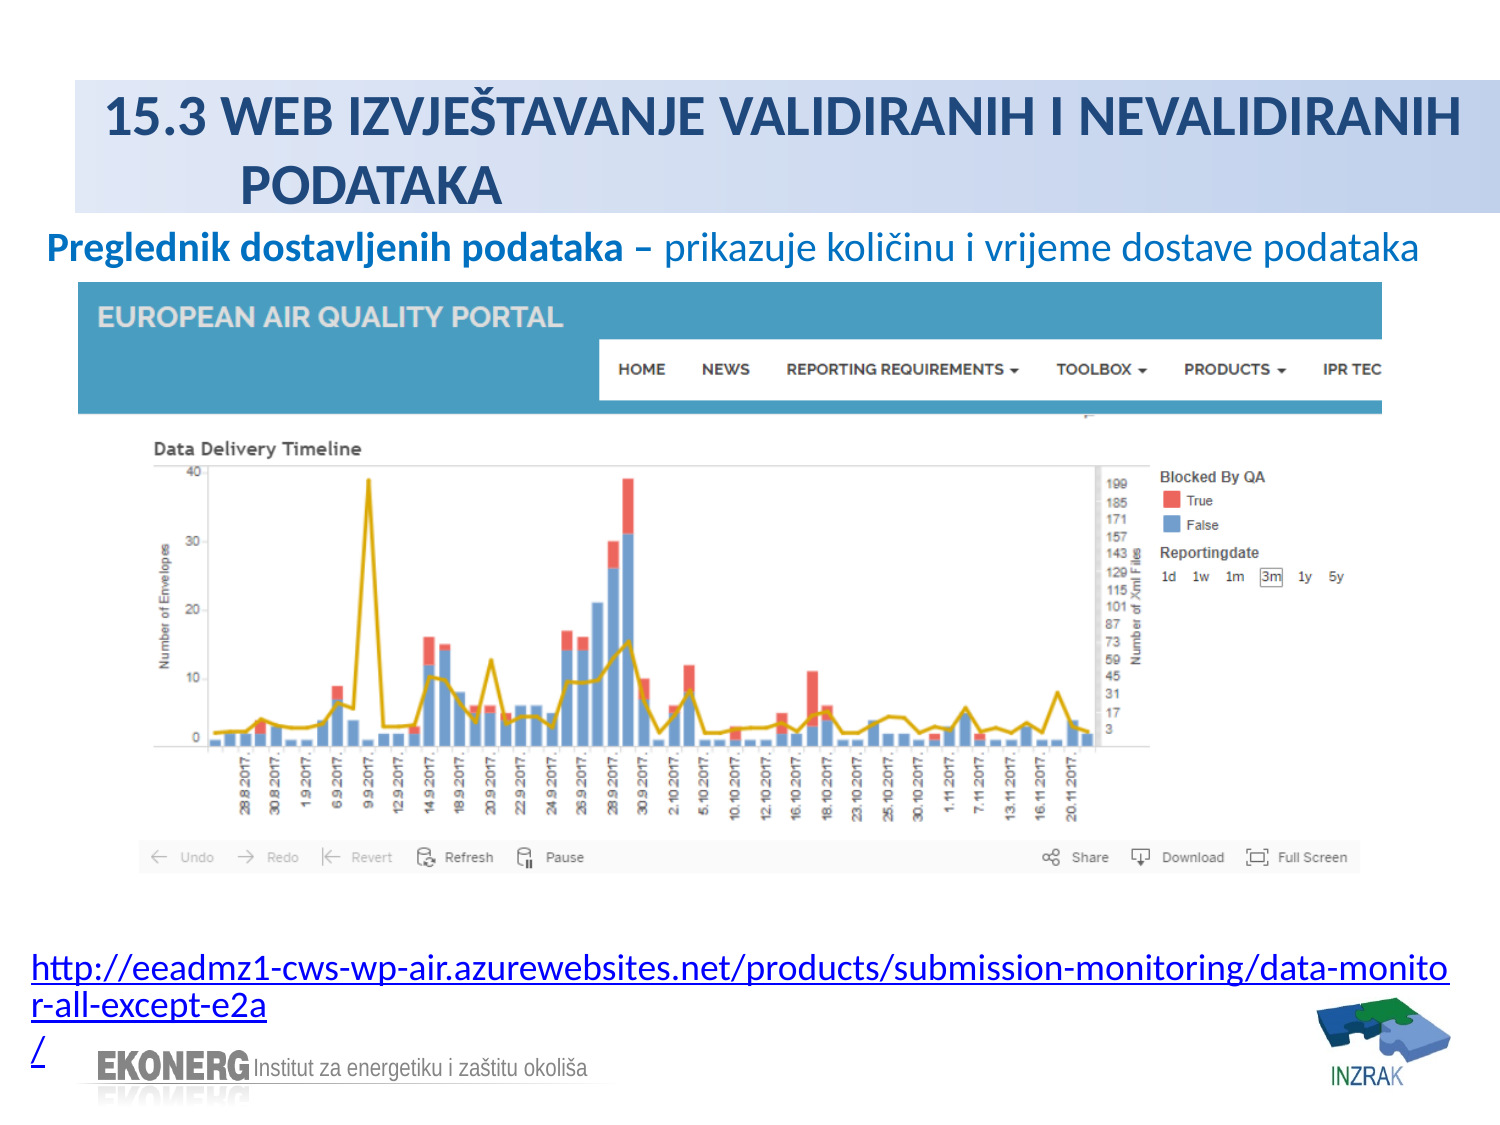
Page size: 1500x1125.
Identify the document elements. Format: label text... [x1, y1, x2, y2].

text_box [74, 278, 1447, 935]
picture [78, 282, 1382, 917]
picture [1315, 996, 1451, 1093]
text_box Preglednik dostavljenih podataka – prikazuje količinu i vrijeme dostave podataka [32, 212, 1490, 278]
title 15.3 WEB IZVJEŠTAVANJE VALIDIRANIH I NEVALIDIRANIH PODATAKA [75, 80, 1500, 213]
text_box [61, 1038, 636, 1112]
text_box http://eeadmz1-cws-wp-air.azurewebsites.net/products/submission-monitoring/data-monitor-all-except-e2a/ [16, 935, 1473, 1041]
